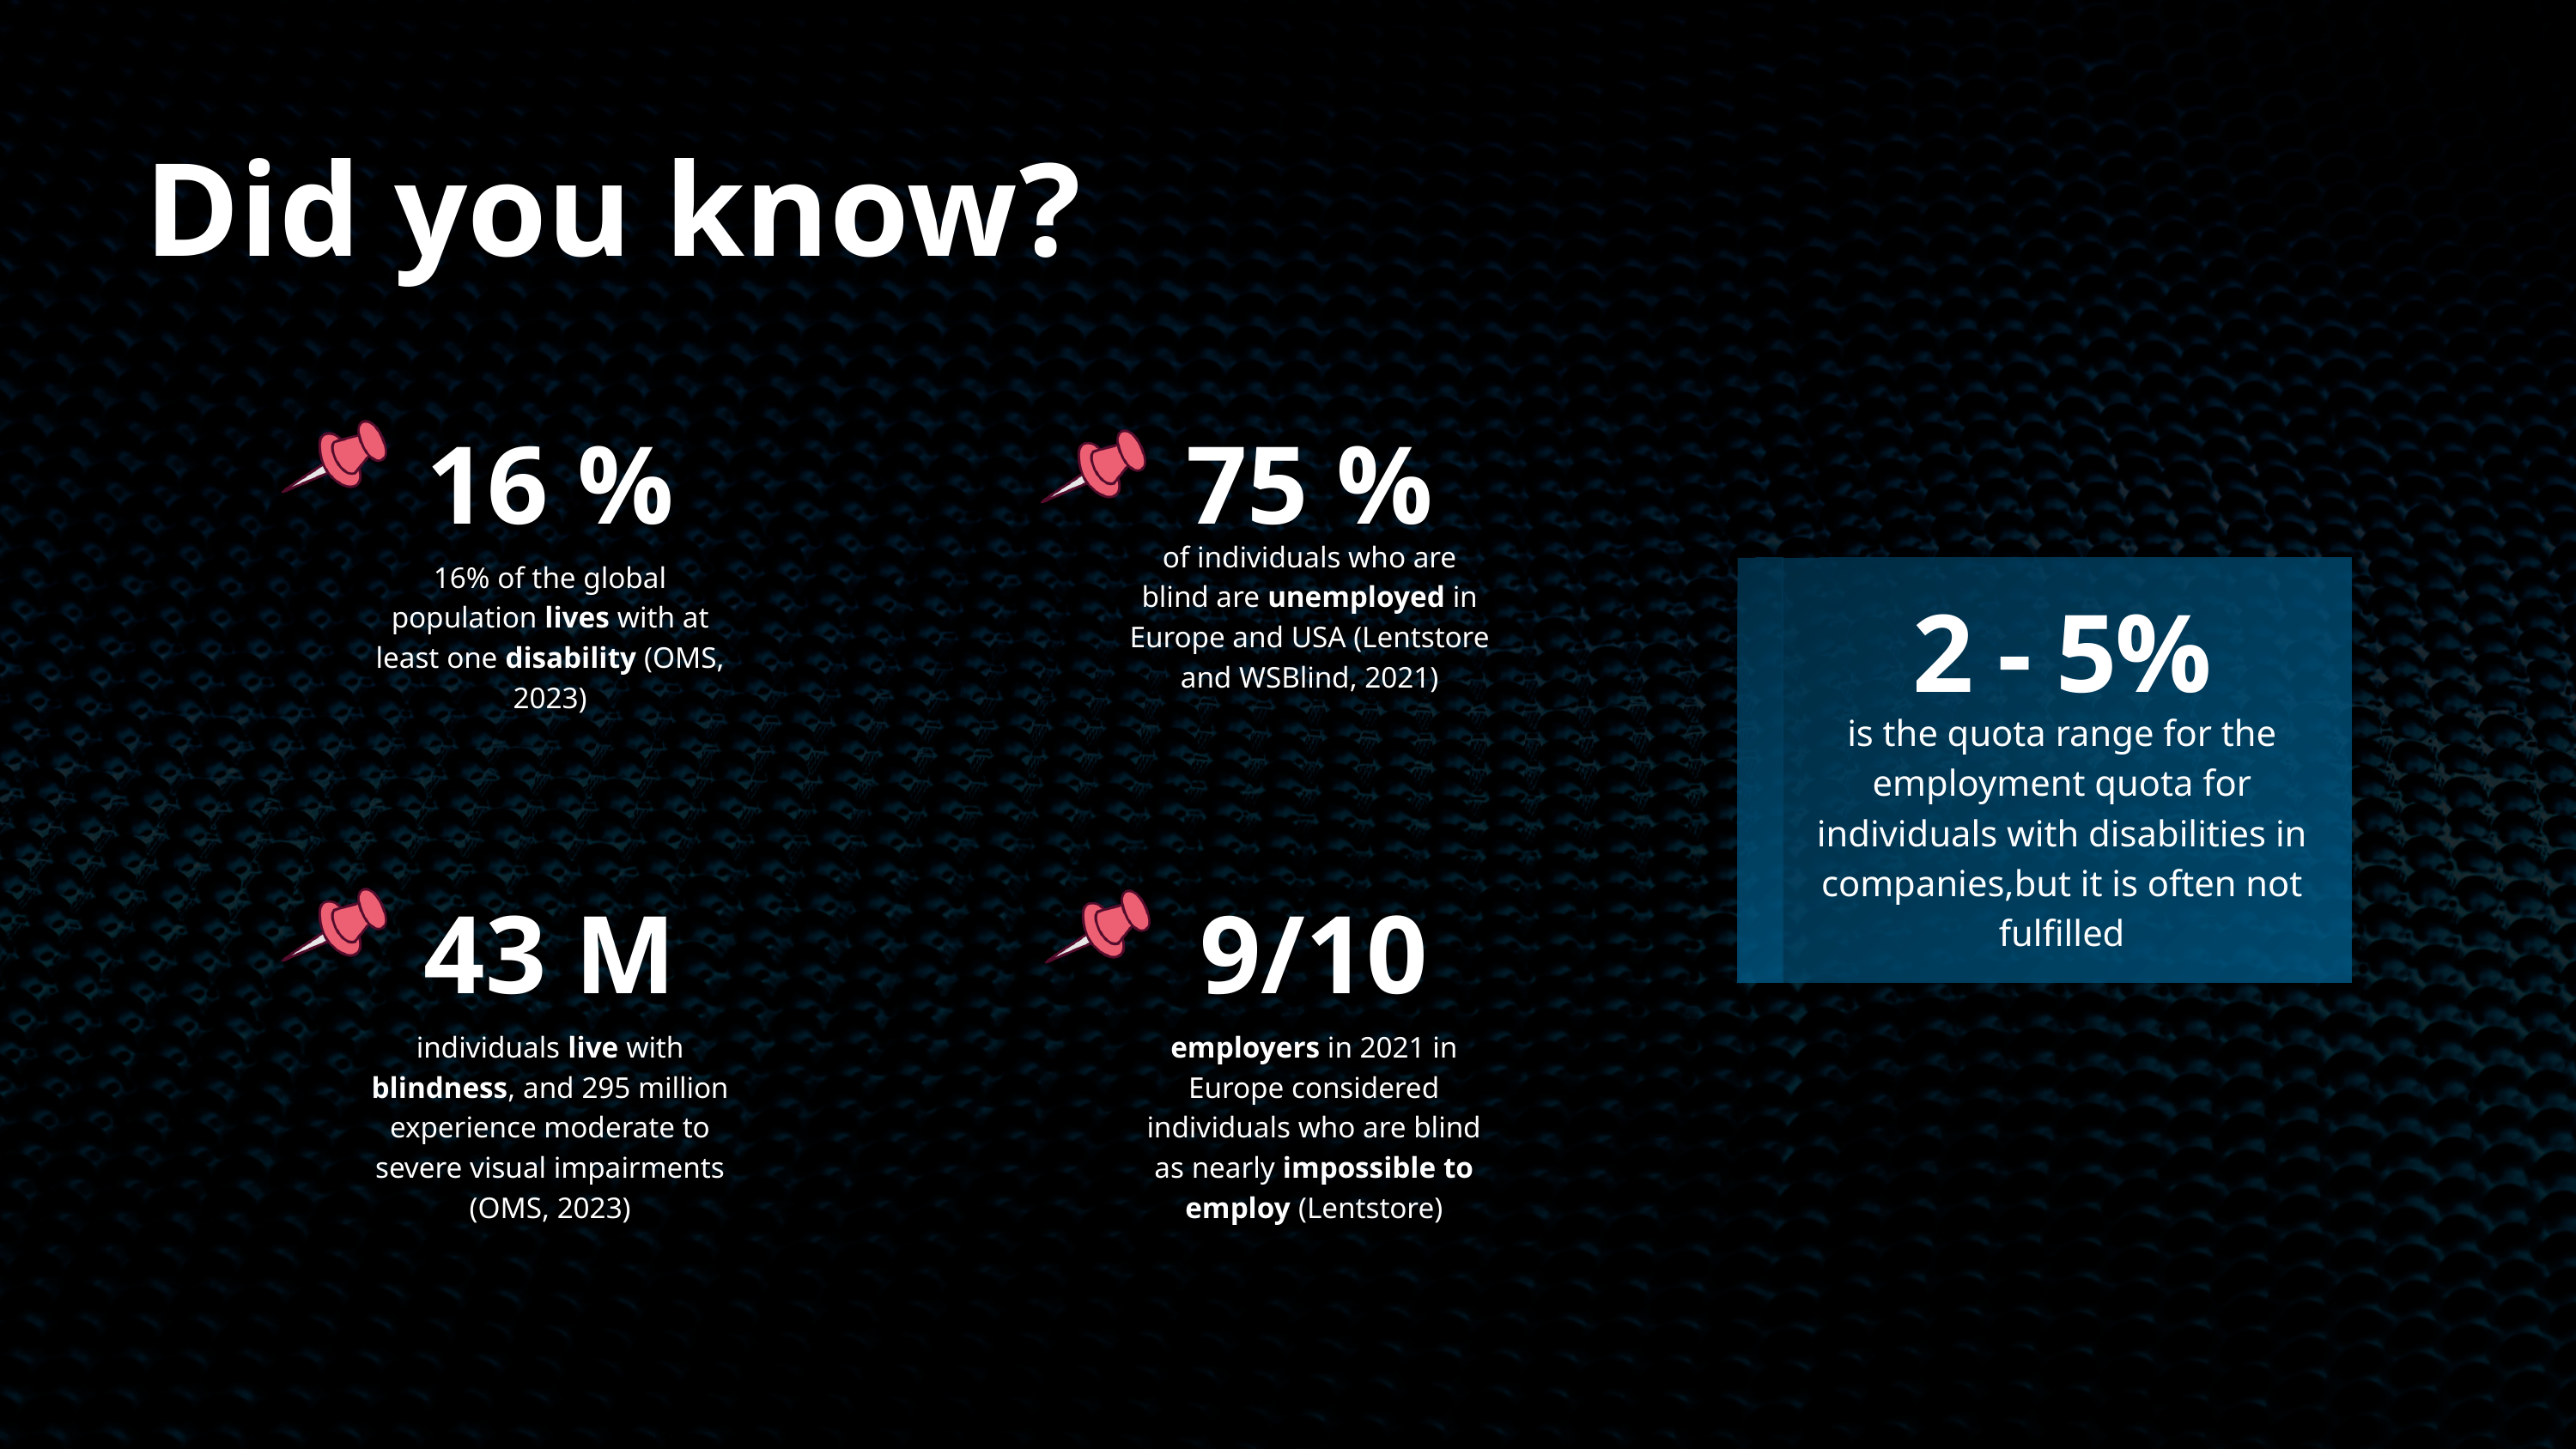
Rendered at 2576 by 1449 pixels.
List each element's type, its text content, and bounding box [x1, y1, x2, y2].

text_box of individuals who are blind are unemployed in Europe and USA (Lentstore and WSBlind, 2021) [1125, 533, 1494, 694]
text_box 43 M [281, 876, 820, 1016]
text_box 9/10 [1049, 876, 1579, 1016]
text_box 75 % [1040, 406, 1579, 546]
text_box [1040, 425, 1148, 506]
text_box [1043, 885, 1152, 966]
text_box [1781, 557, 2352, 983]
text_box 16 % [281, 406, 820, 546]
text_box [281, 415, 389, 495]
text_box [281, 883, 389, 964]
text_box employers in 2021 in Europe considered individuals who are blind as nearly impossible to employ (Lentstore) [1130, 1023, 1498, 1224]
text_box individuals live with blindness, and 295 million experience moderate to severe visual impairments (OMS, 2023) [366, 1023, 735, 1224]
text_box 16% of the global population lives with at least one disability (OMS, 2023) [366, 554, 735, 714]
text_box [0, 0, 2576, 1449]
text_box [1737, 557, 1780, 983]
text_box Did you know? [144, 127, 1388, 282]
